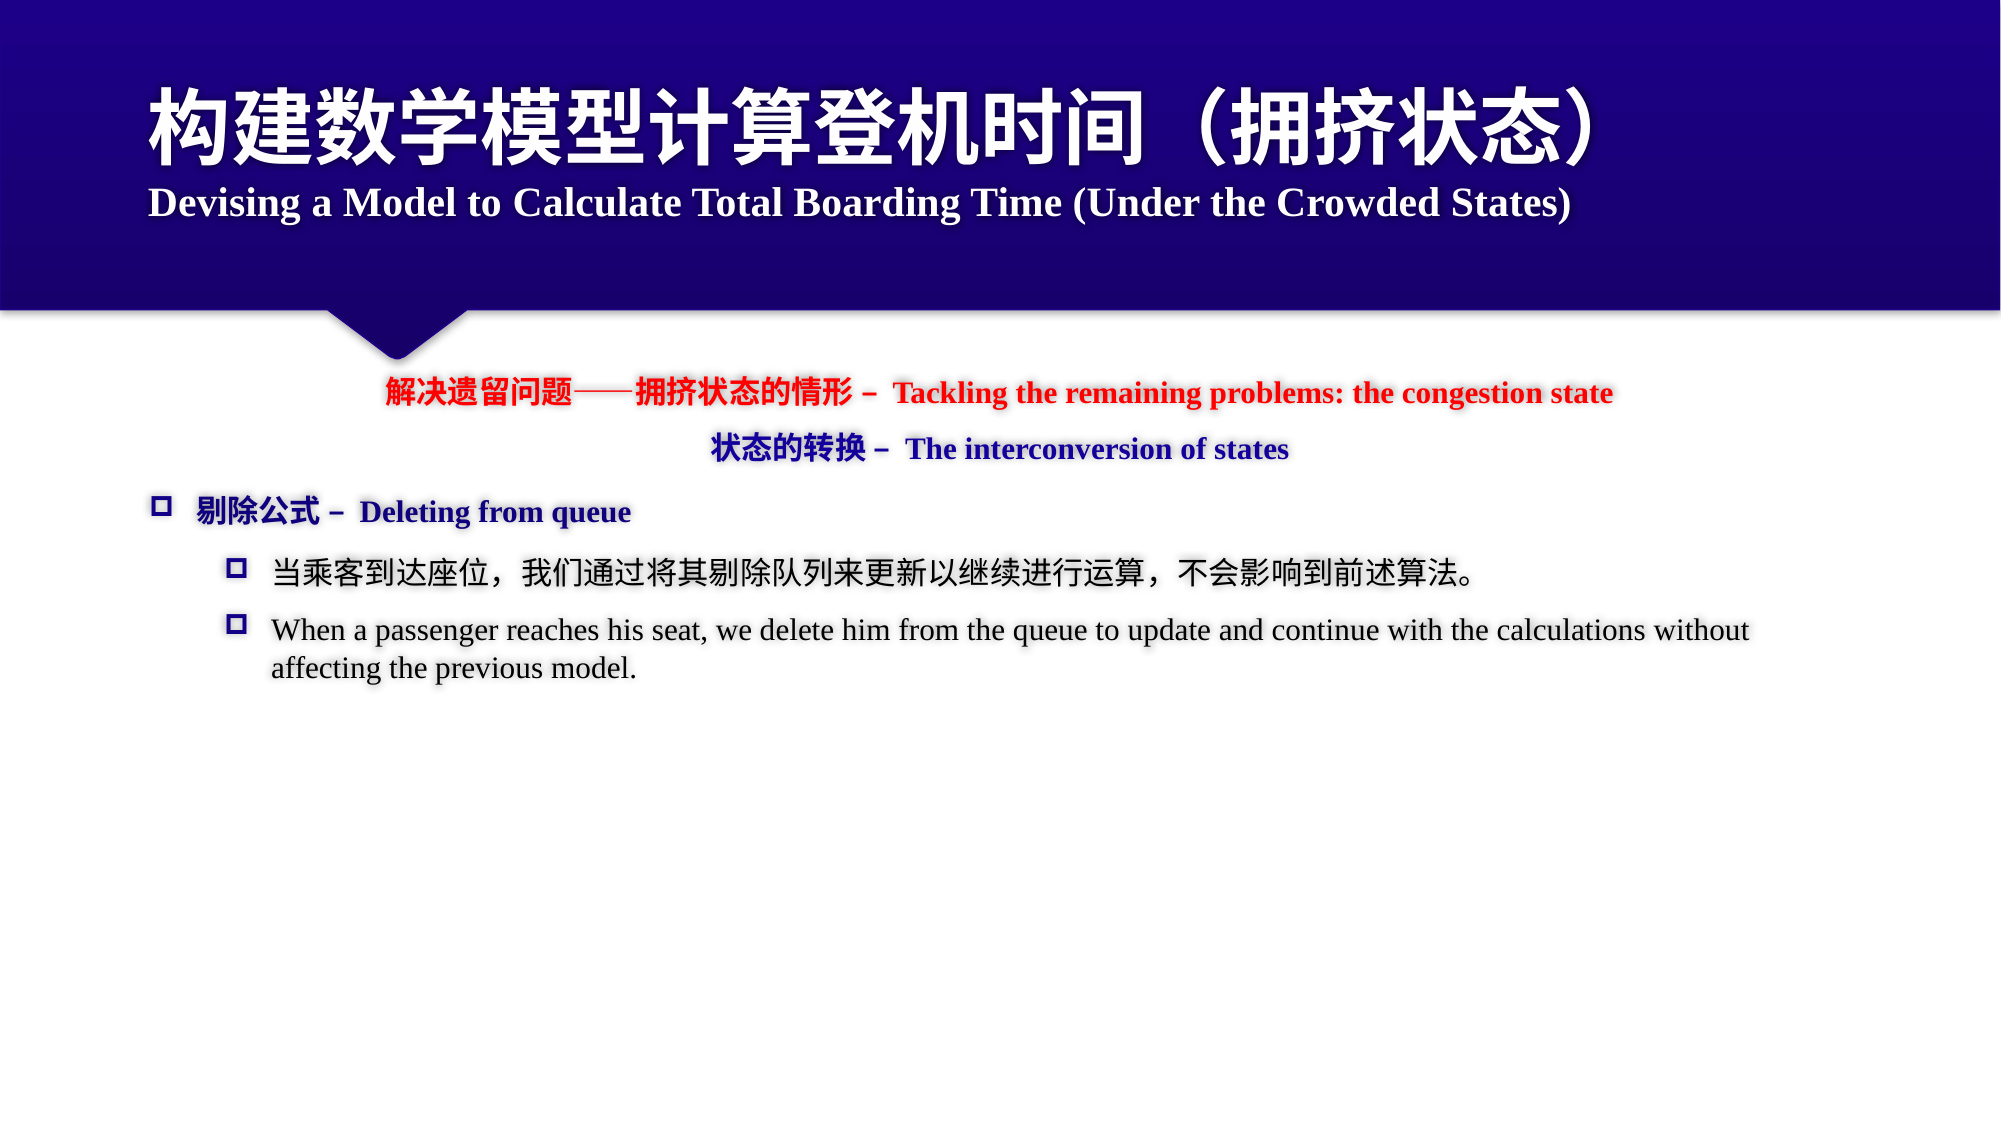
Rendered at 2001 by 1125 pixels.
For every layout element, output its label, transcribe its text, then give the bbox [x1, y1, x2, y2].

list 解决遗留问题——拥挤状态的情形 – Tackling the remaining problems: the congestion state 状态的转换 – The interconversion of states 剔除公式 – Deleting from queue 当乘客到达座位，我们通过将其剔除队列来更新以继续进行运算，不会影响到前述算法。 When a passenger reaches his seat, we delete him from the queue to update and continue with the calculations without affecting the previous model. [134, 364, 1866, 962]
title 构建数学模型计算登机时间（拥挤状态） Devising a Model to Calculate Total Boarding Time (Under the Crowded States) [132, 73, 1868, 233]
